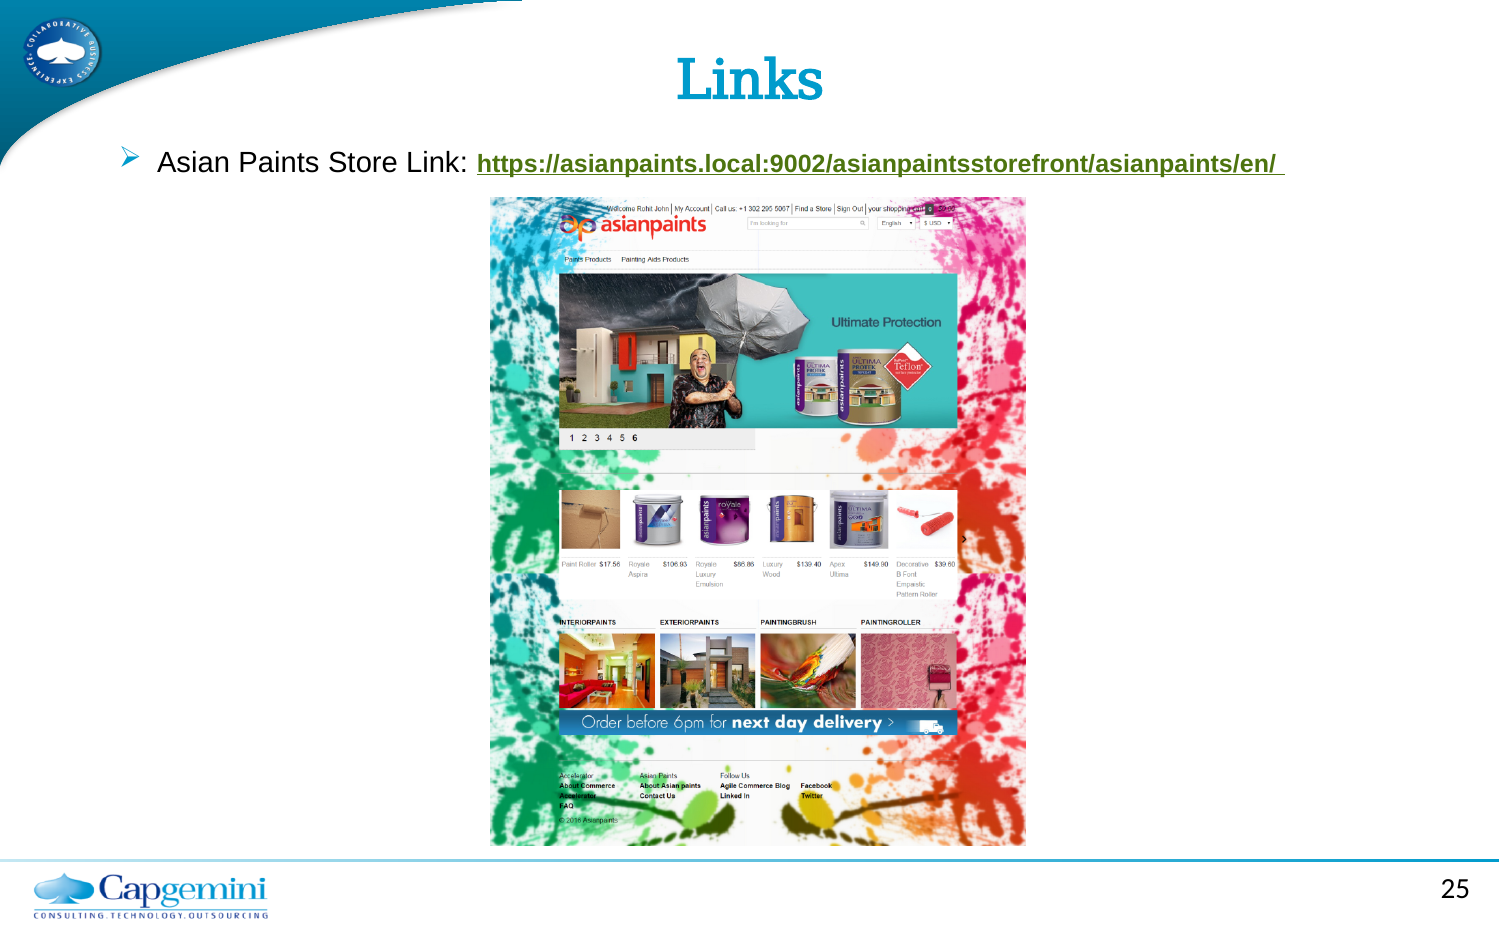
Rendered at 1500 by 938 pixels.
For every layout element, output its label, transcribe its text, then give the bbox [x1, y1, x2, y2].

picture [32, 872, 269, 919]
text_box Asian Paints Store Link: https://asianpaints.local:9002/asianpaintsstorefront/asianpaints/en/ [41, 138, 1459, 883]
slide_number 25 [1434, 874, 1476, 906]
picture [489, 196, 1026, 846]
title Links [0, 0, 1500, 148]
